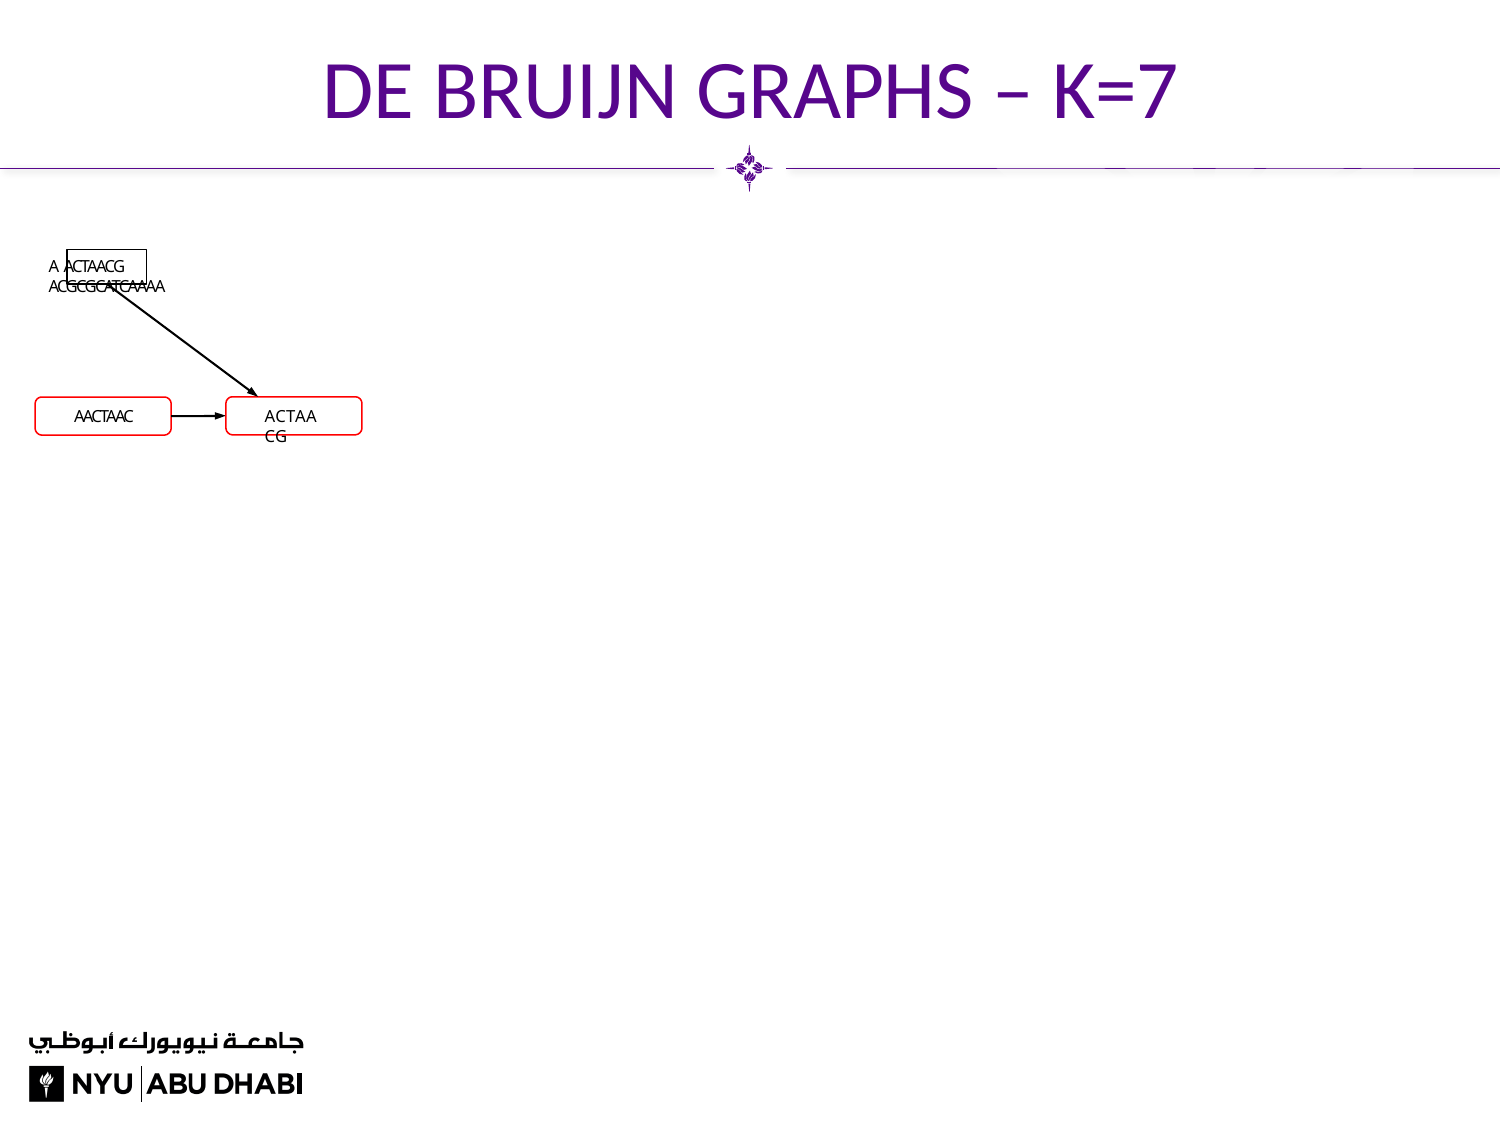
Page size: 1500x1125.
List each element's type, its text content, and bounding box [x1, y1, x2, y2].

title De Bruijn Graphs – K=7 [289, 0, 1210, 180]
text_box AACTAAC [72, 405, 136, 426]
text_box [225, 396, 362, 435]
text_box A ACTAACG ACGCGCATCAAAA [109, 256, 243, 297]
text_box [67, 249, 147, 284]
text_box [246, 386, 259, 397]
text_box ACTAACG [262, 405, 327, 446]
text_box [214, 412, 225, 420]
text_box [35, 397, 172, 436]
text_box A ACTAACG ACGCGCATCAAAA [46, 256, 122, 297]
